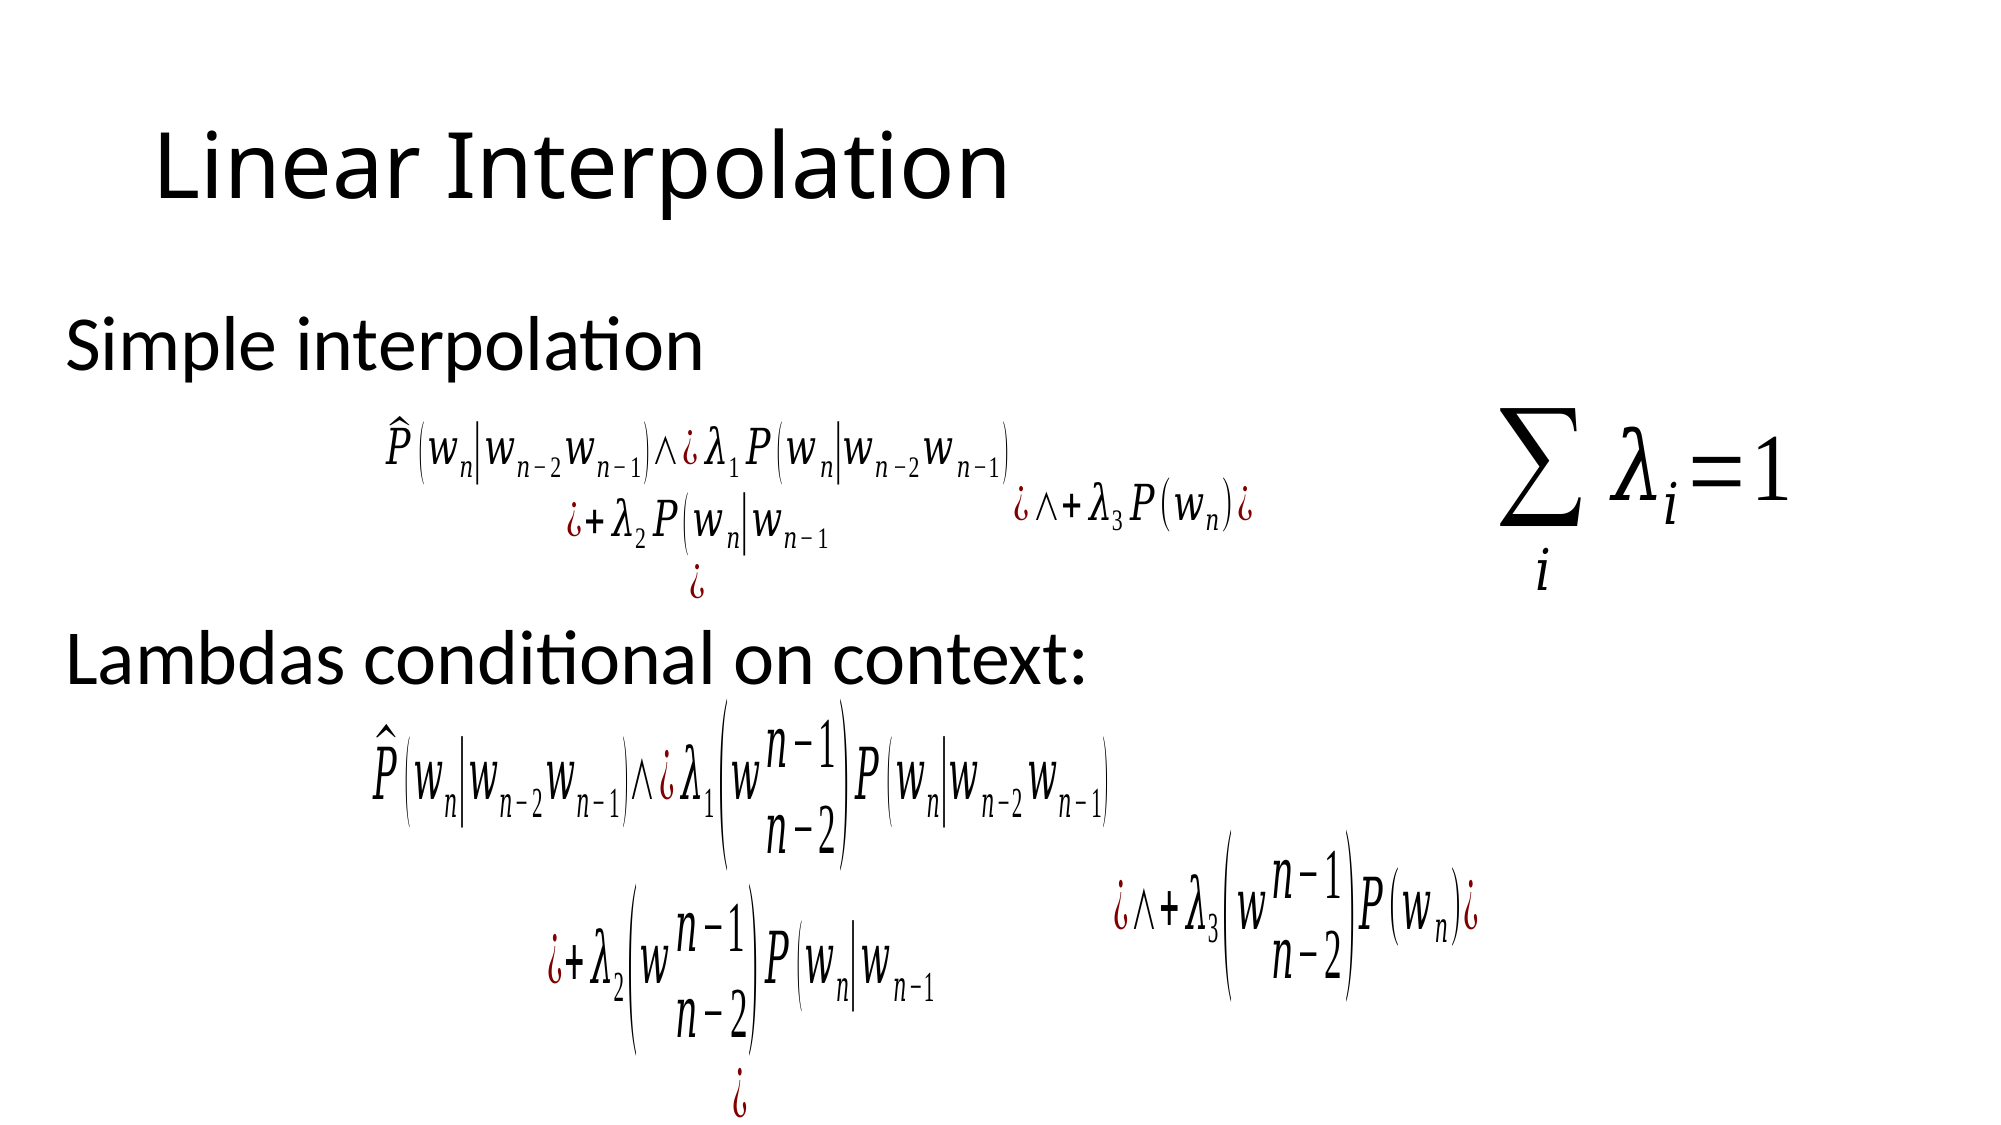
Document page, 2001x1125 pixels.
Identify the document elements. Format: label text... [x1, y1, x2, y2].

list Simple interpolation Lambdas conditional on context: [50, 295, 1917, 1025]
title Linear Interpolation [137, 59, 1863, 278]
